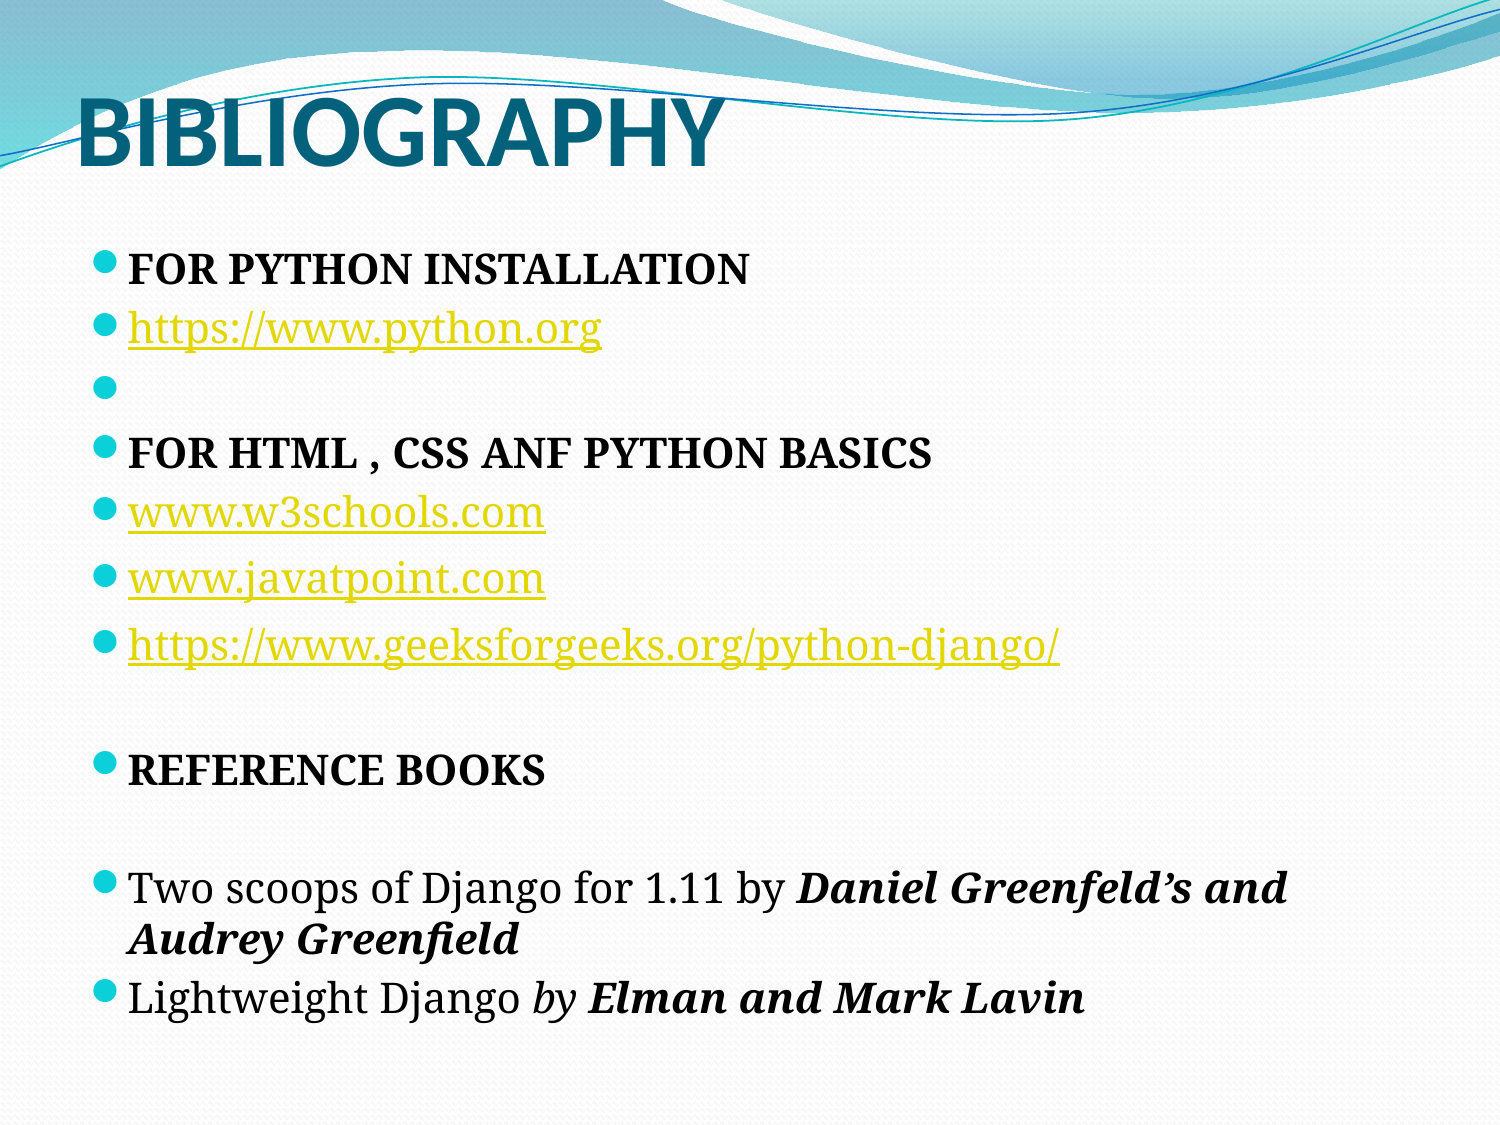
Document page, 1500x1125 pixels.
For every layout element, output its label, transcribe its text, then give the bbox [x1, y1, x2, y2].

title BIBLIOGRAPHY [74, 70, 1426, 188]
list FOR PYTHON INSTALLATION https://www.python.org FOR HTML , CSS ANF PYTHON BASICS www.w3schools.com www.javatpoint.com https://www.geeksforgeeks.org/python-django/ REFERENCE BOOKS Two scoops of Django for 1.11 by Daniel Greenfeld’s and Audrey Greenfield Lightweight Django by Elman and Mark Lavin [74, 234, 1426, 1038]
